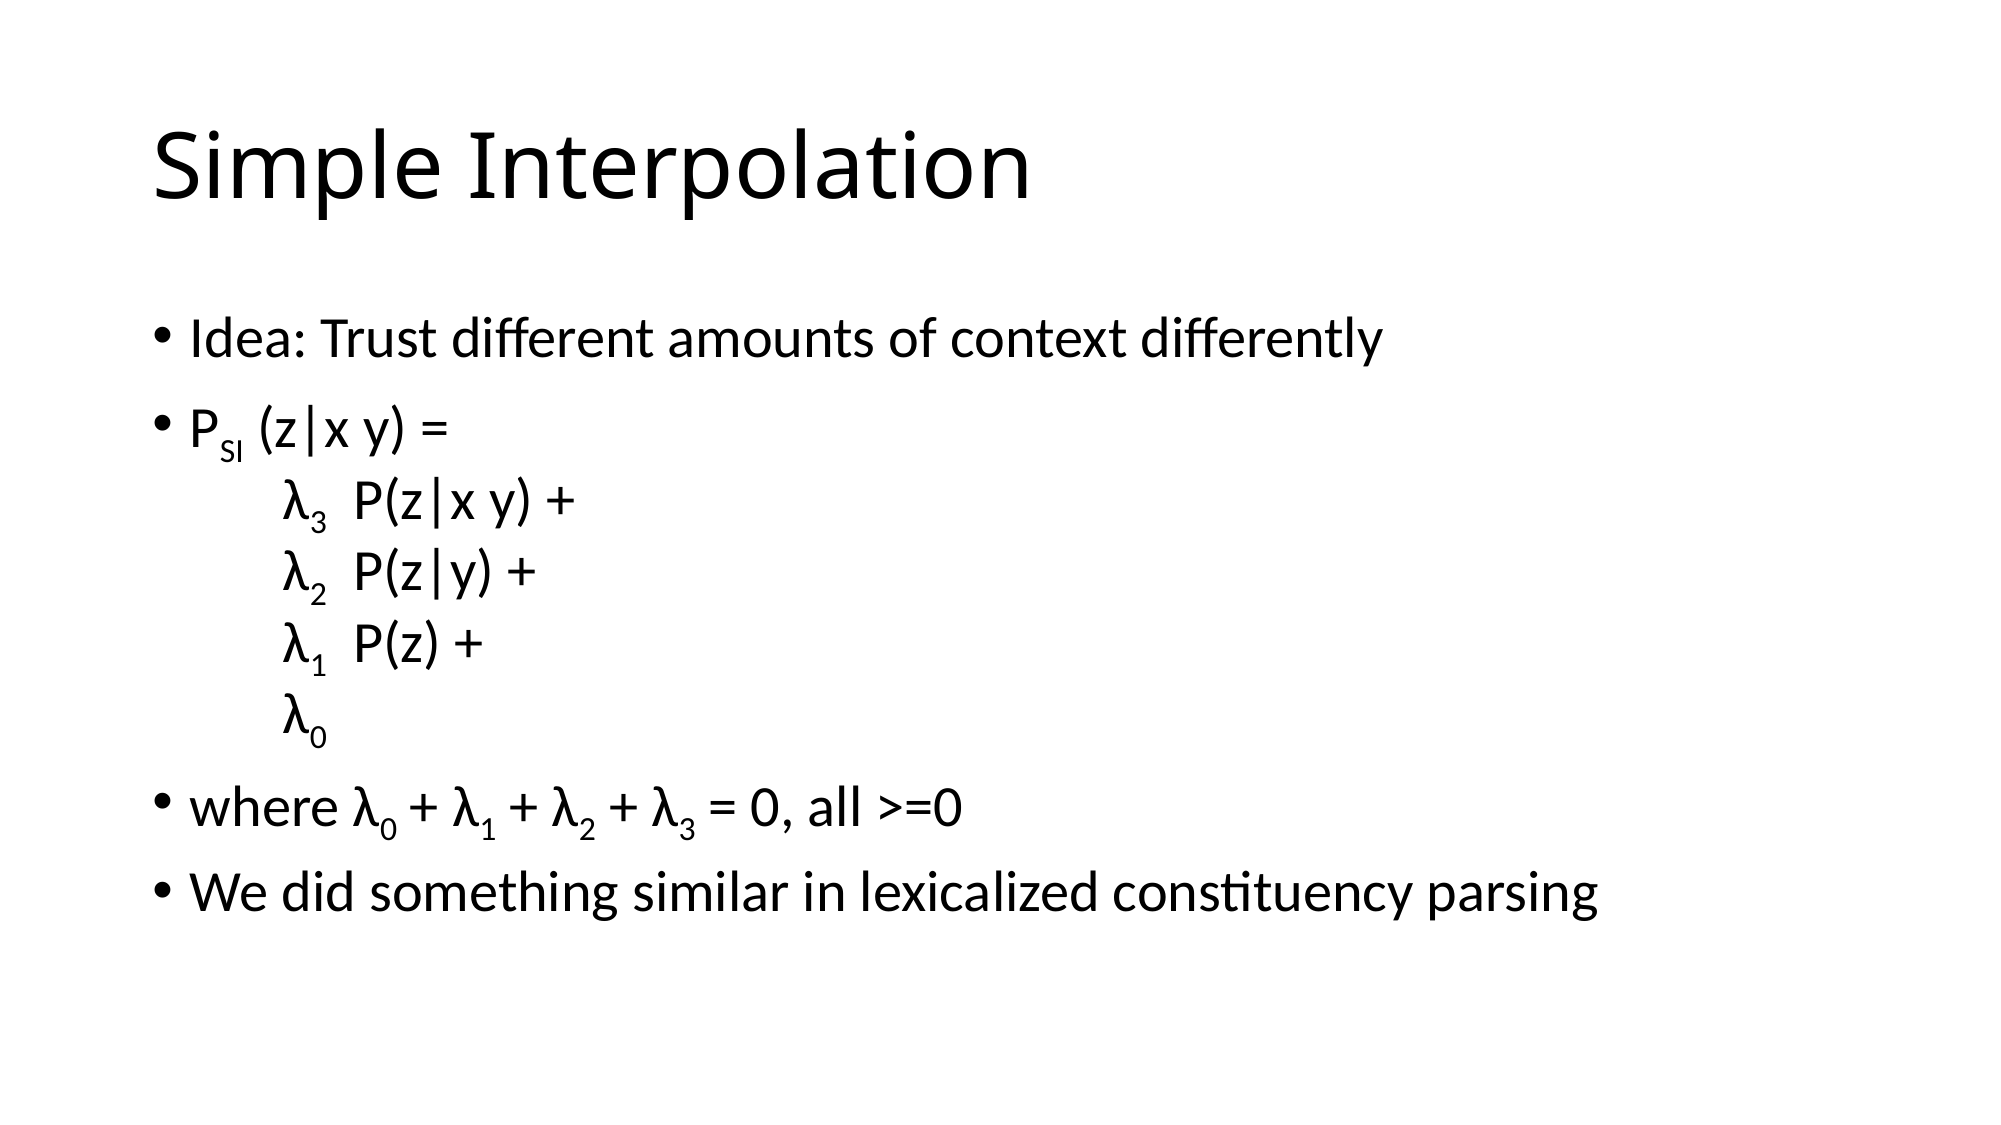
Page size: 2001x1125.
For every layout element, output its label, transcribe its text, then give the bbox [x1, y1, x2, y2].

title Simple Interpolation [137, 59, 1863, 278]
list Idea: Trust different amounts of context differently PSI (z|x y) = λ3 P(z|x y) + λ2 P(z|y) + λ1 P(z) + λ0 where λ0 + λ1 + λ2 + λ3 = 0, all >=0 We did something similar in lexicalized constituency parsing [137, 299, 1863, 1014]
